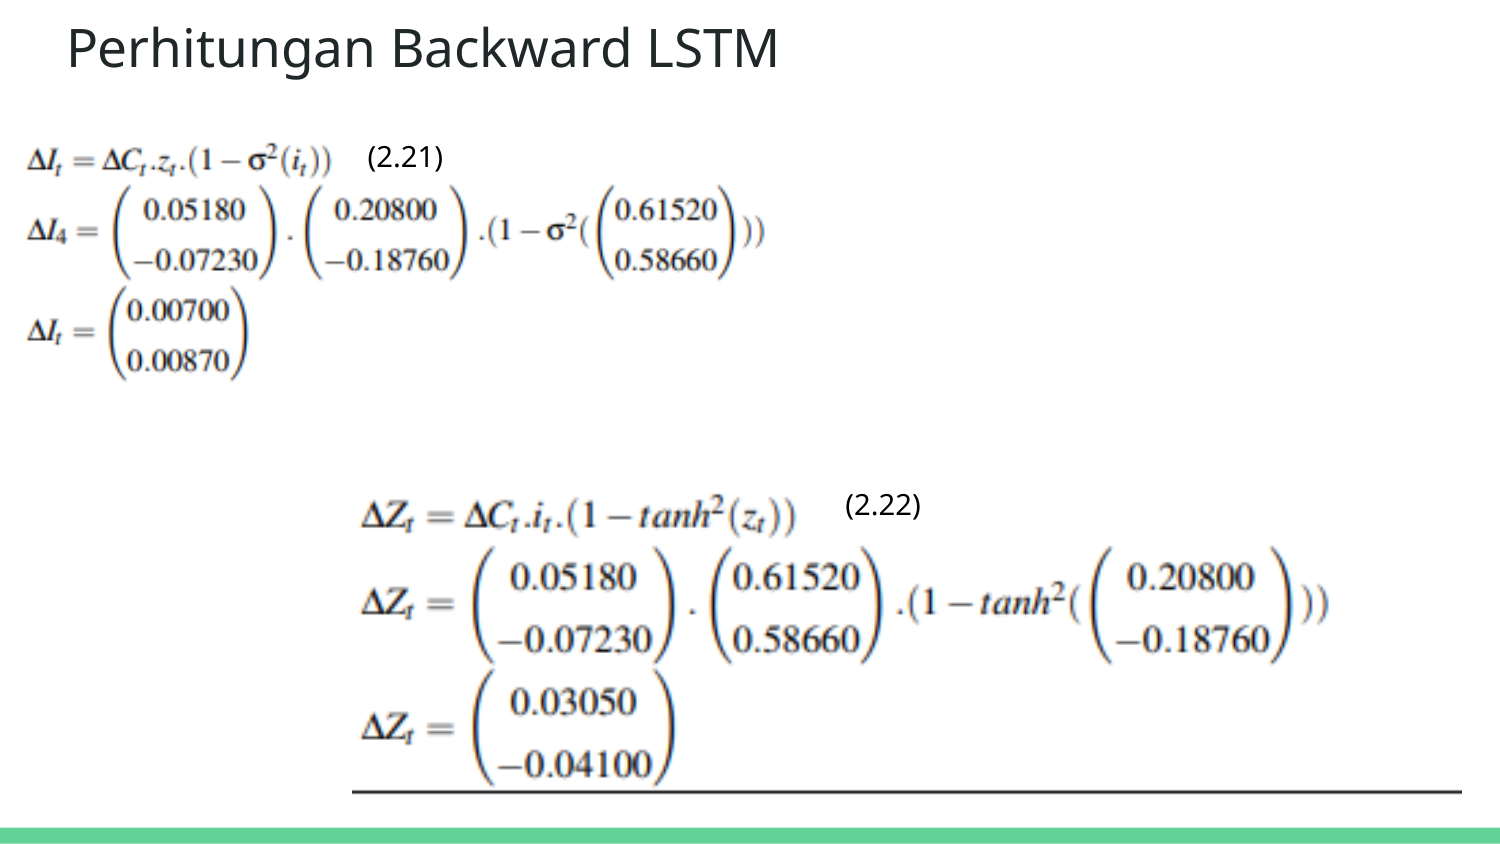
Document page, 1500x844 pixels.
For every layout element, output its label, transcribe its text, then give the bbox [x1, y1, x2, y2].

picture [352, 471, 1462, 798]
title Perhitungan Backward LSTM [51, 0, 1449, 94]
picture [22, 122, 815, 423]
